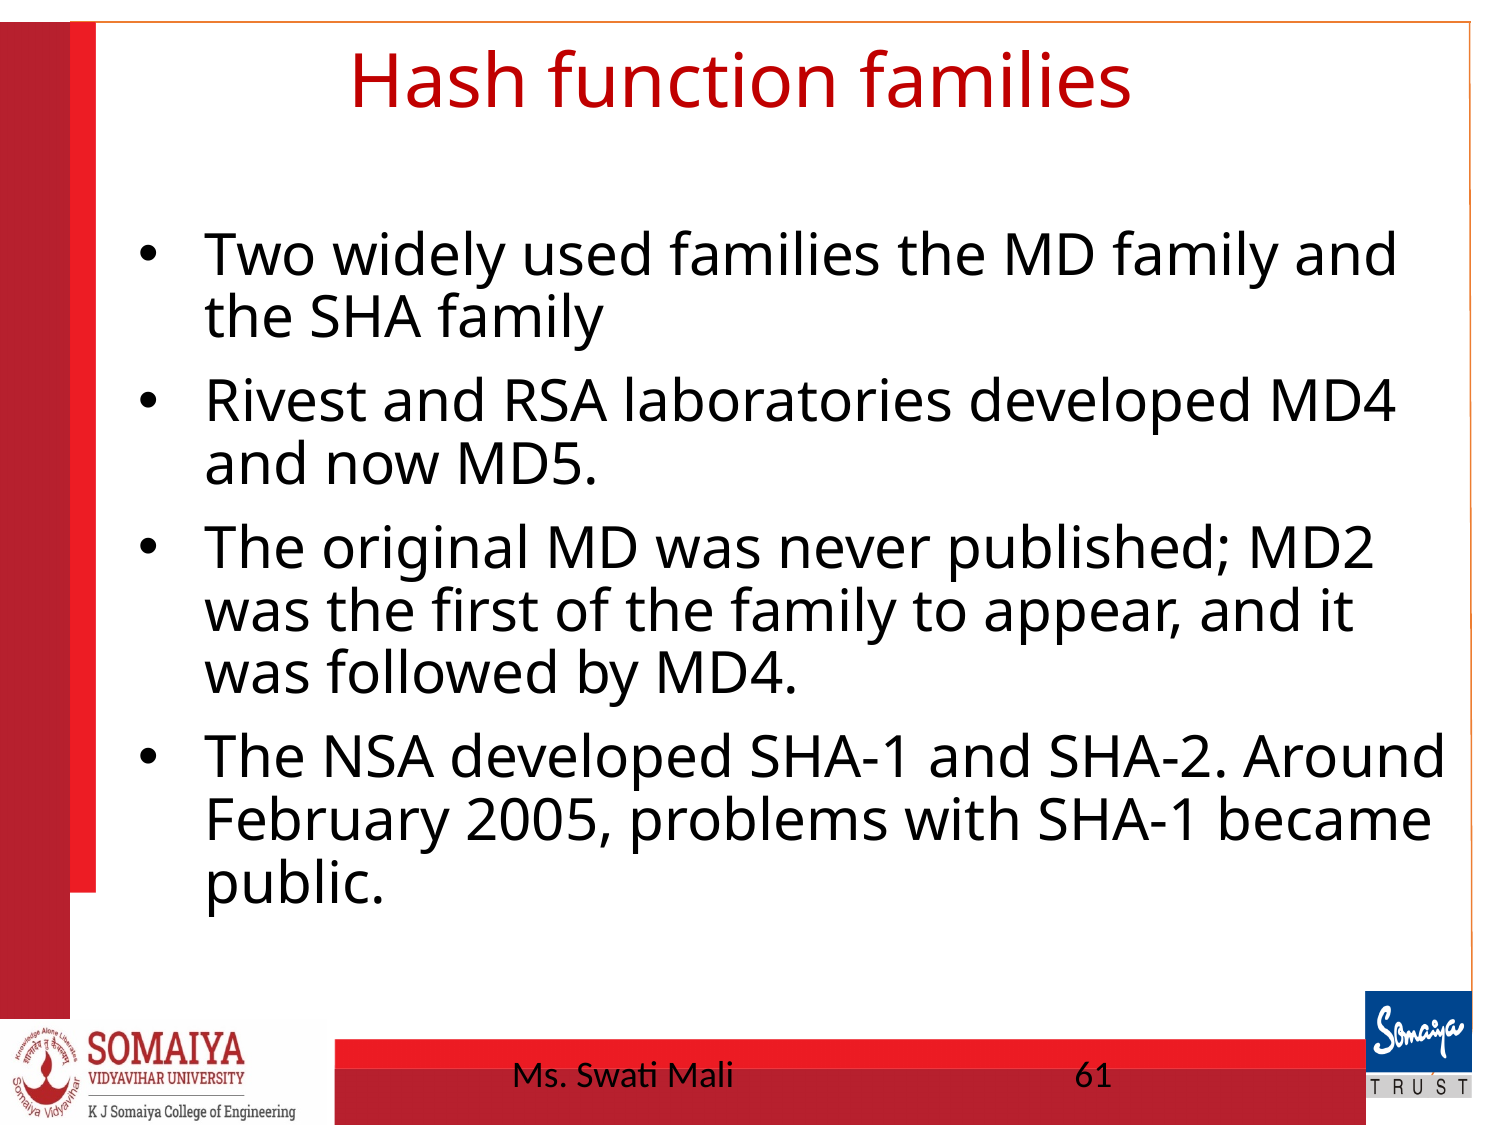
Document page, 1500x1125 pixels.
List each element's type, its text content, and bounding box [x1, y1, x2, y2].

footer Ms. Swati Mali [496, 1042, 1004, 1103]
picture [335, 1040, 1365, 1125]
title Hash function families [134, 35, 1349, 179]
slide_number 61 [1059, 1042, 1397, 1103]
picture [0, 22, 327, 1125]
list Two widely used families the MD family and the SHA family Rivest and RSA laboratories developed MD4 and now MD5. The original MD was never published; MD2 was the first of the family to appear, and it was followed by MD4. The NSA developed SHA-1 and SHA-2. Around February 2005, problems with SHA-1 became public. [114, 217, 1465, 960]
picture [1365, 991, 1472, 1098]
